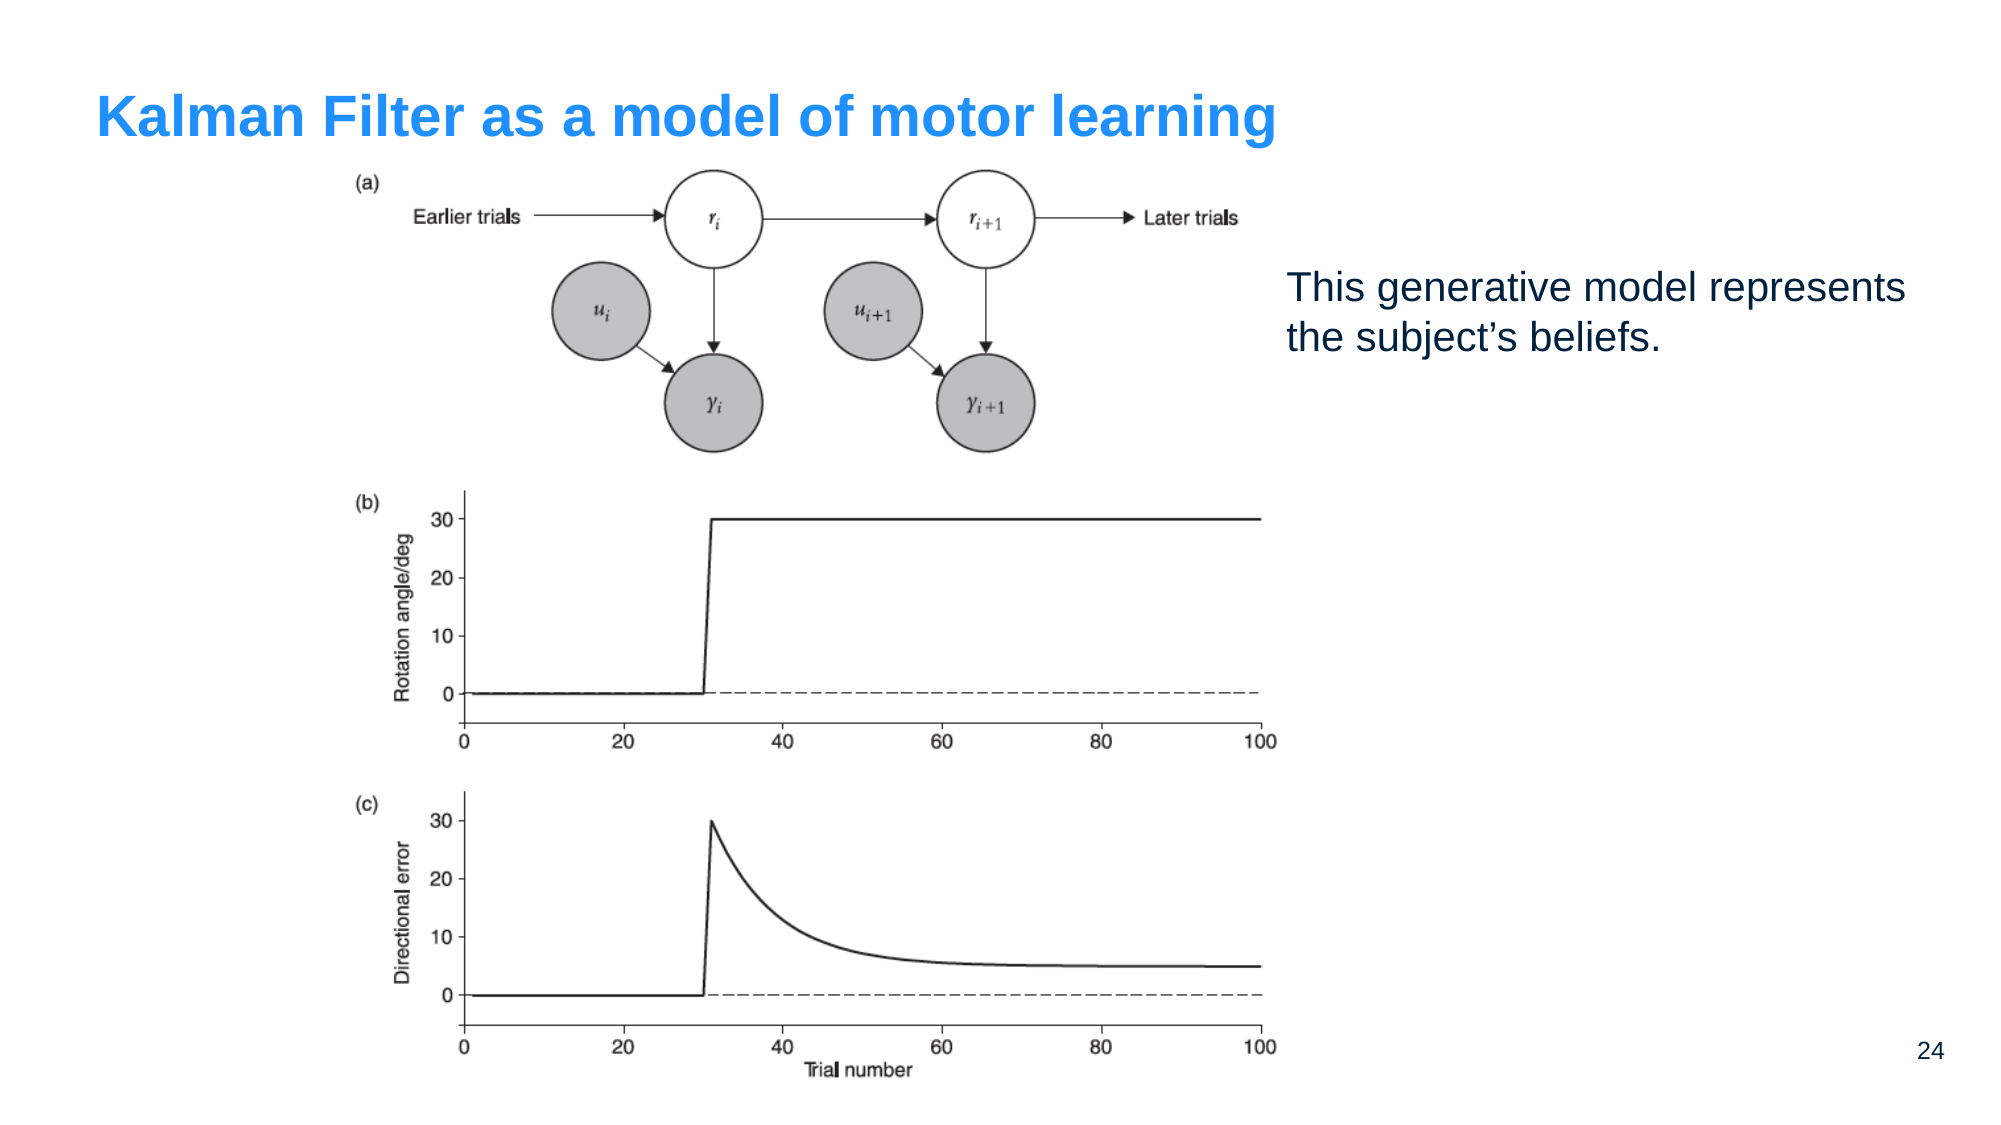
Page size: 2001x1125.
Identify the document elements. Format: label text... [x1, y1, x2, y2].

picture [318, 157, 1335, 1097]
title Kalman Filter as a model of motor learning [96, 90, 1826, 227]
text_box This generative model represents the subject’s beliefs. [1341, 252, 1957, 367]
